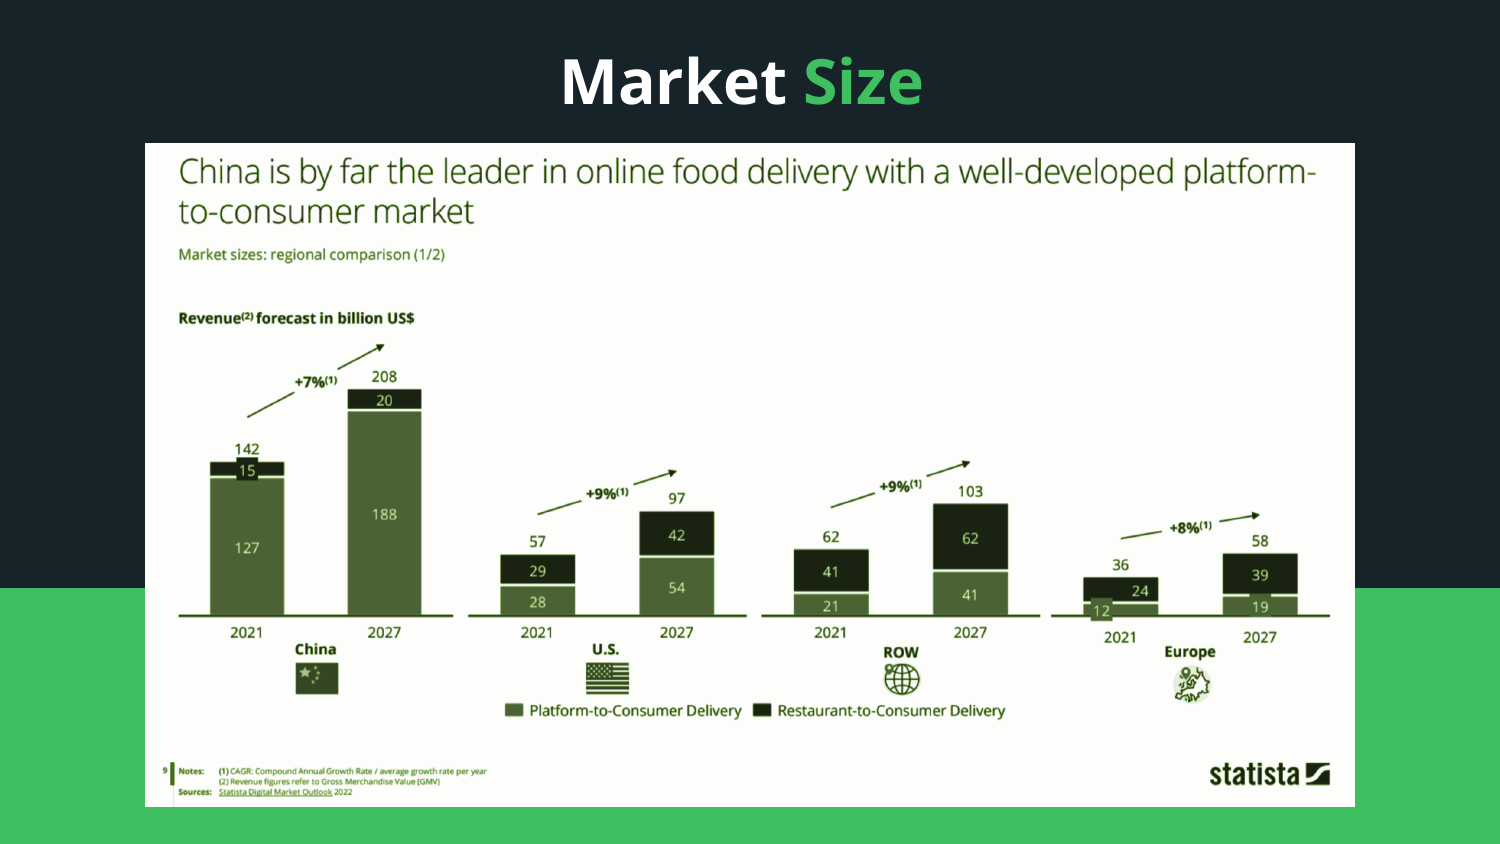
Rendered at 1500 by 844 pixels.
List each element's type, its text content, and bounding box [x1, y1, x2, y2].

text_box [0, 588, 1500, 844]
picture [145, 143, 1355, 807]
title Market Size [116, 7, 1383, 132]
